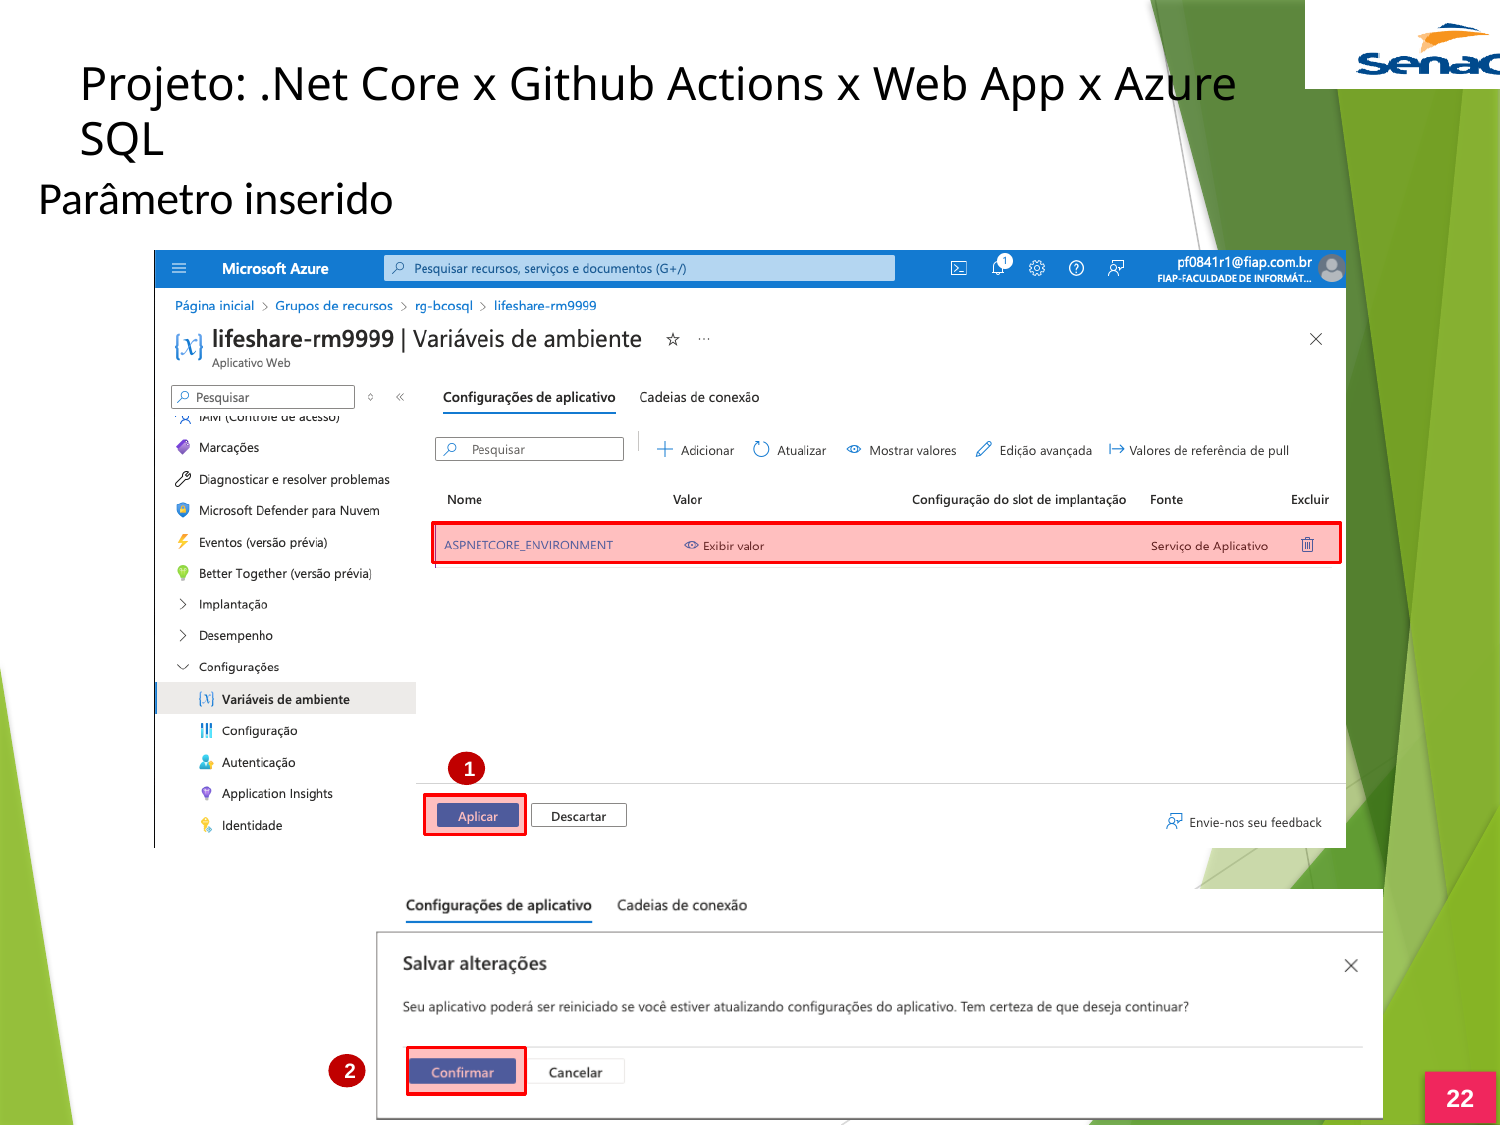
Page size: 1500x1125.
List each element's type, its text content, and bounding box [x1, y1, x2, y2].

text_box [1424, 1071, 1497, 1124]
picture [154, 250, 1346, 848]
picture [1304, 0, 1500, 89]
text_box Projeto: .Net Core x Github Actions x Web App x Azure SQL [64, 47, 1341, 172]
text_box 22 [1425, 1075, 1497, 1124]
text_box Parâmetro inserido [23, 160, 1477, 231]
text_box 2 [329, 1054, 365, 1087]
picture [371, 889, 1383, 1120]
